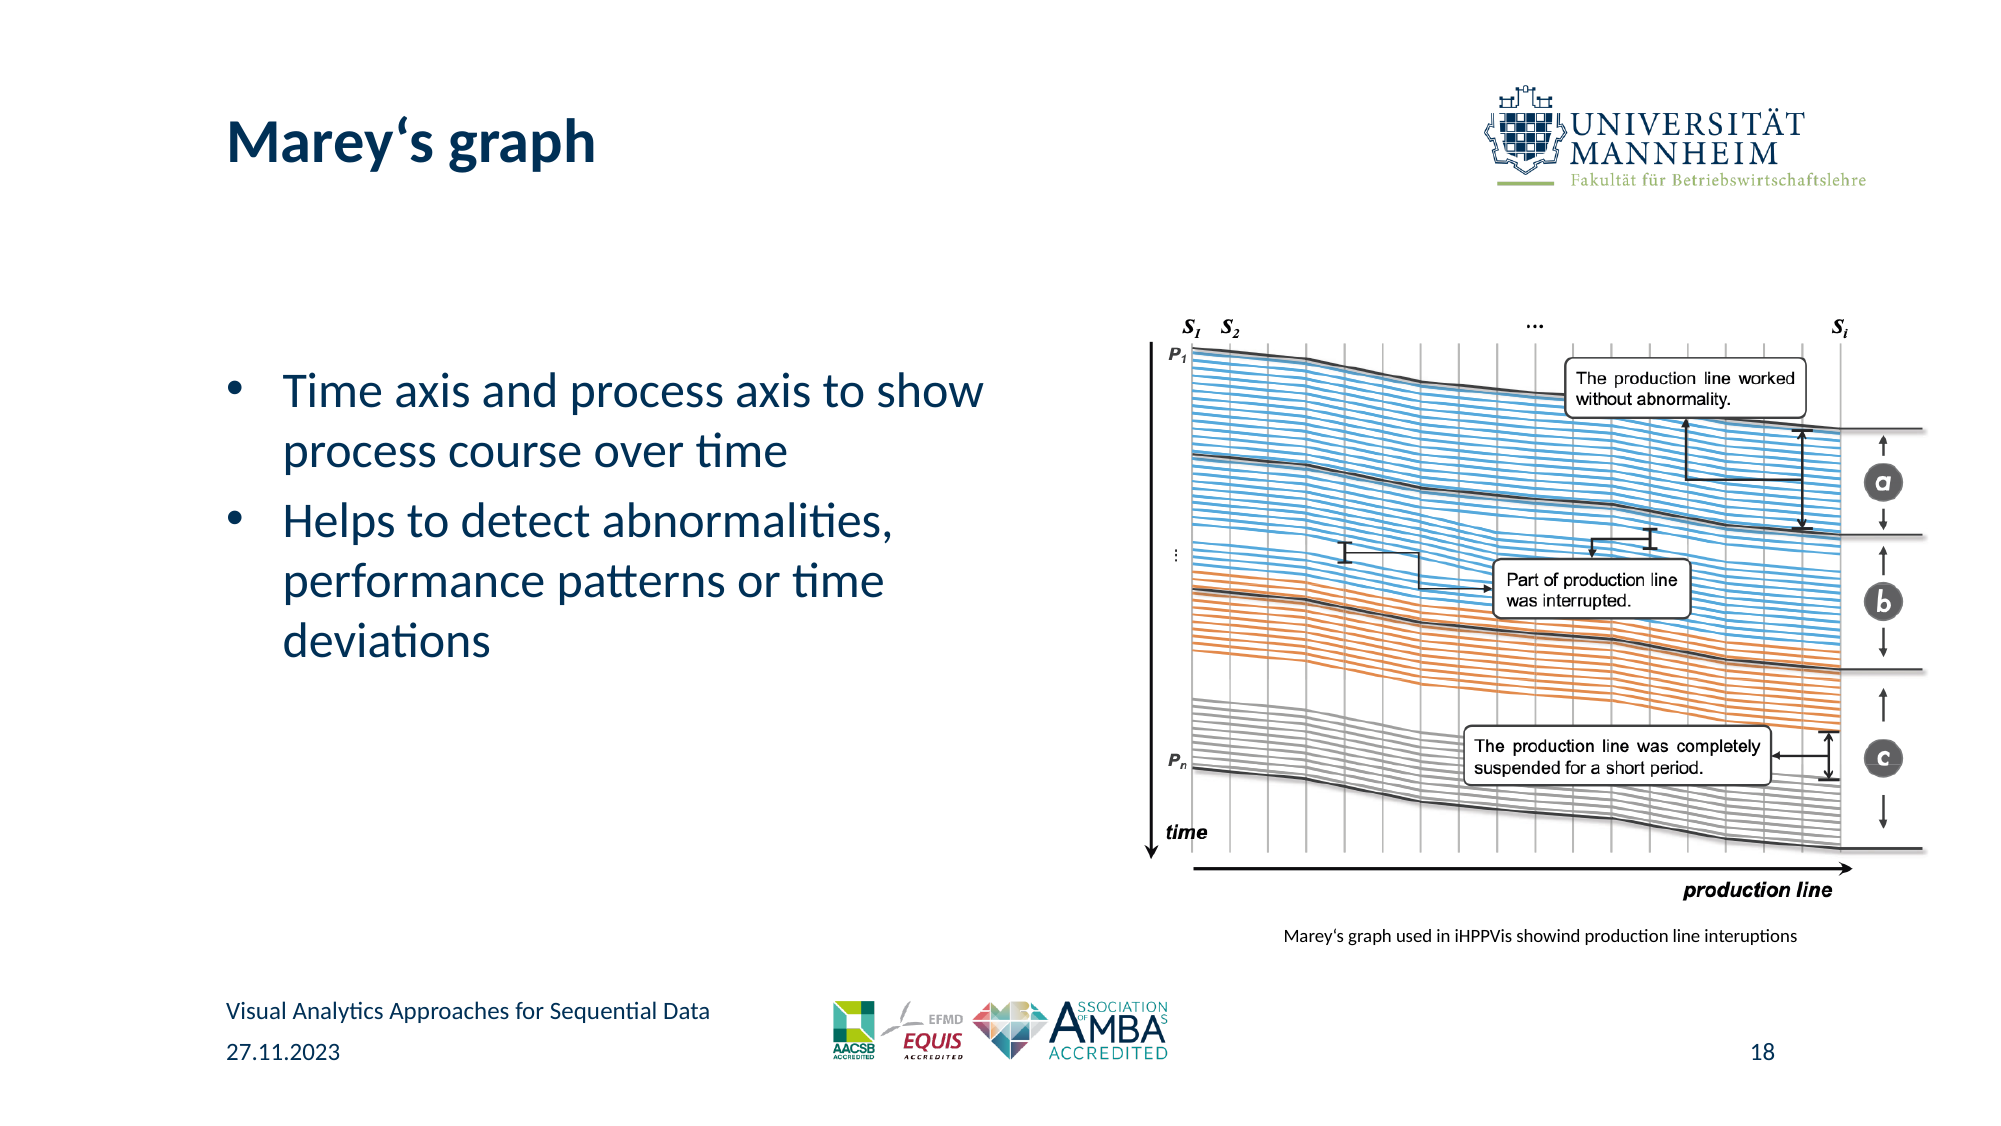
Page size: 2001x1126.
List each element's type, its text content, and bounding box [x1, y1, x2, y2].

slide_number 18 [1544, 1035, 1776, 1066]
text_box Marey‘s graph used in iHPPVis showind production line interuptions [1268, 924, 1821, 955]
picture [1132, 303, 1958, 918]
footer Visual Analytics Approaches for Sequential Data [226, 994, 860, 1024]
picture [829, 1000, 1172, 1060]
list Time axis and process axis to show process course over time Helps to detect abnormalities, performance patterns or time deviations [226, 357, 1001, 963]
title Marey‘s graph [226, 100, 1286, 306]
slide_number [226, 1035, 693, 1066]
picture [1477, 78, 1872, 196]
